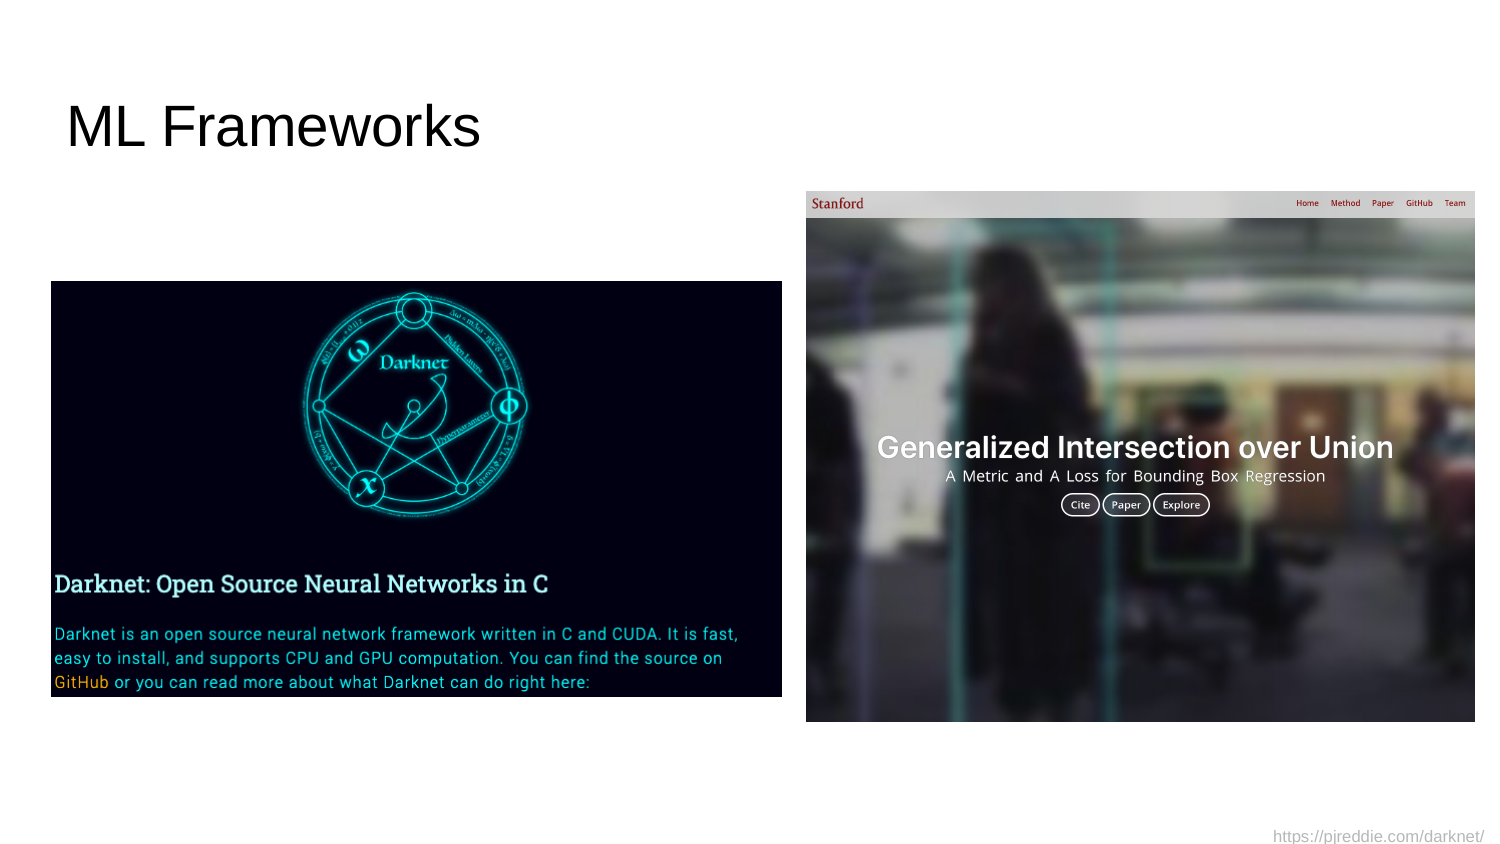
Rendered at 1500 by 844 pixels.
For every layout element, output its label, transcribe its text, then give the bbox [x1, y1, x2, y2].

text_box https://pjreddie.com/darknet/ [0, 810, 1500, 844]
picture [50, 280, 783, 697]
title ML Frameworks [51, 72, 1449, 167]
picture [806, 191, 1476, 722]
